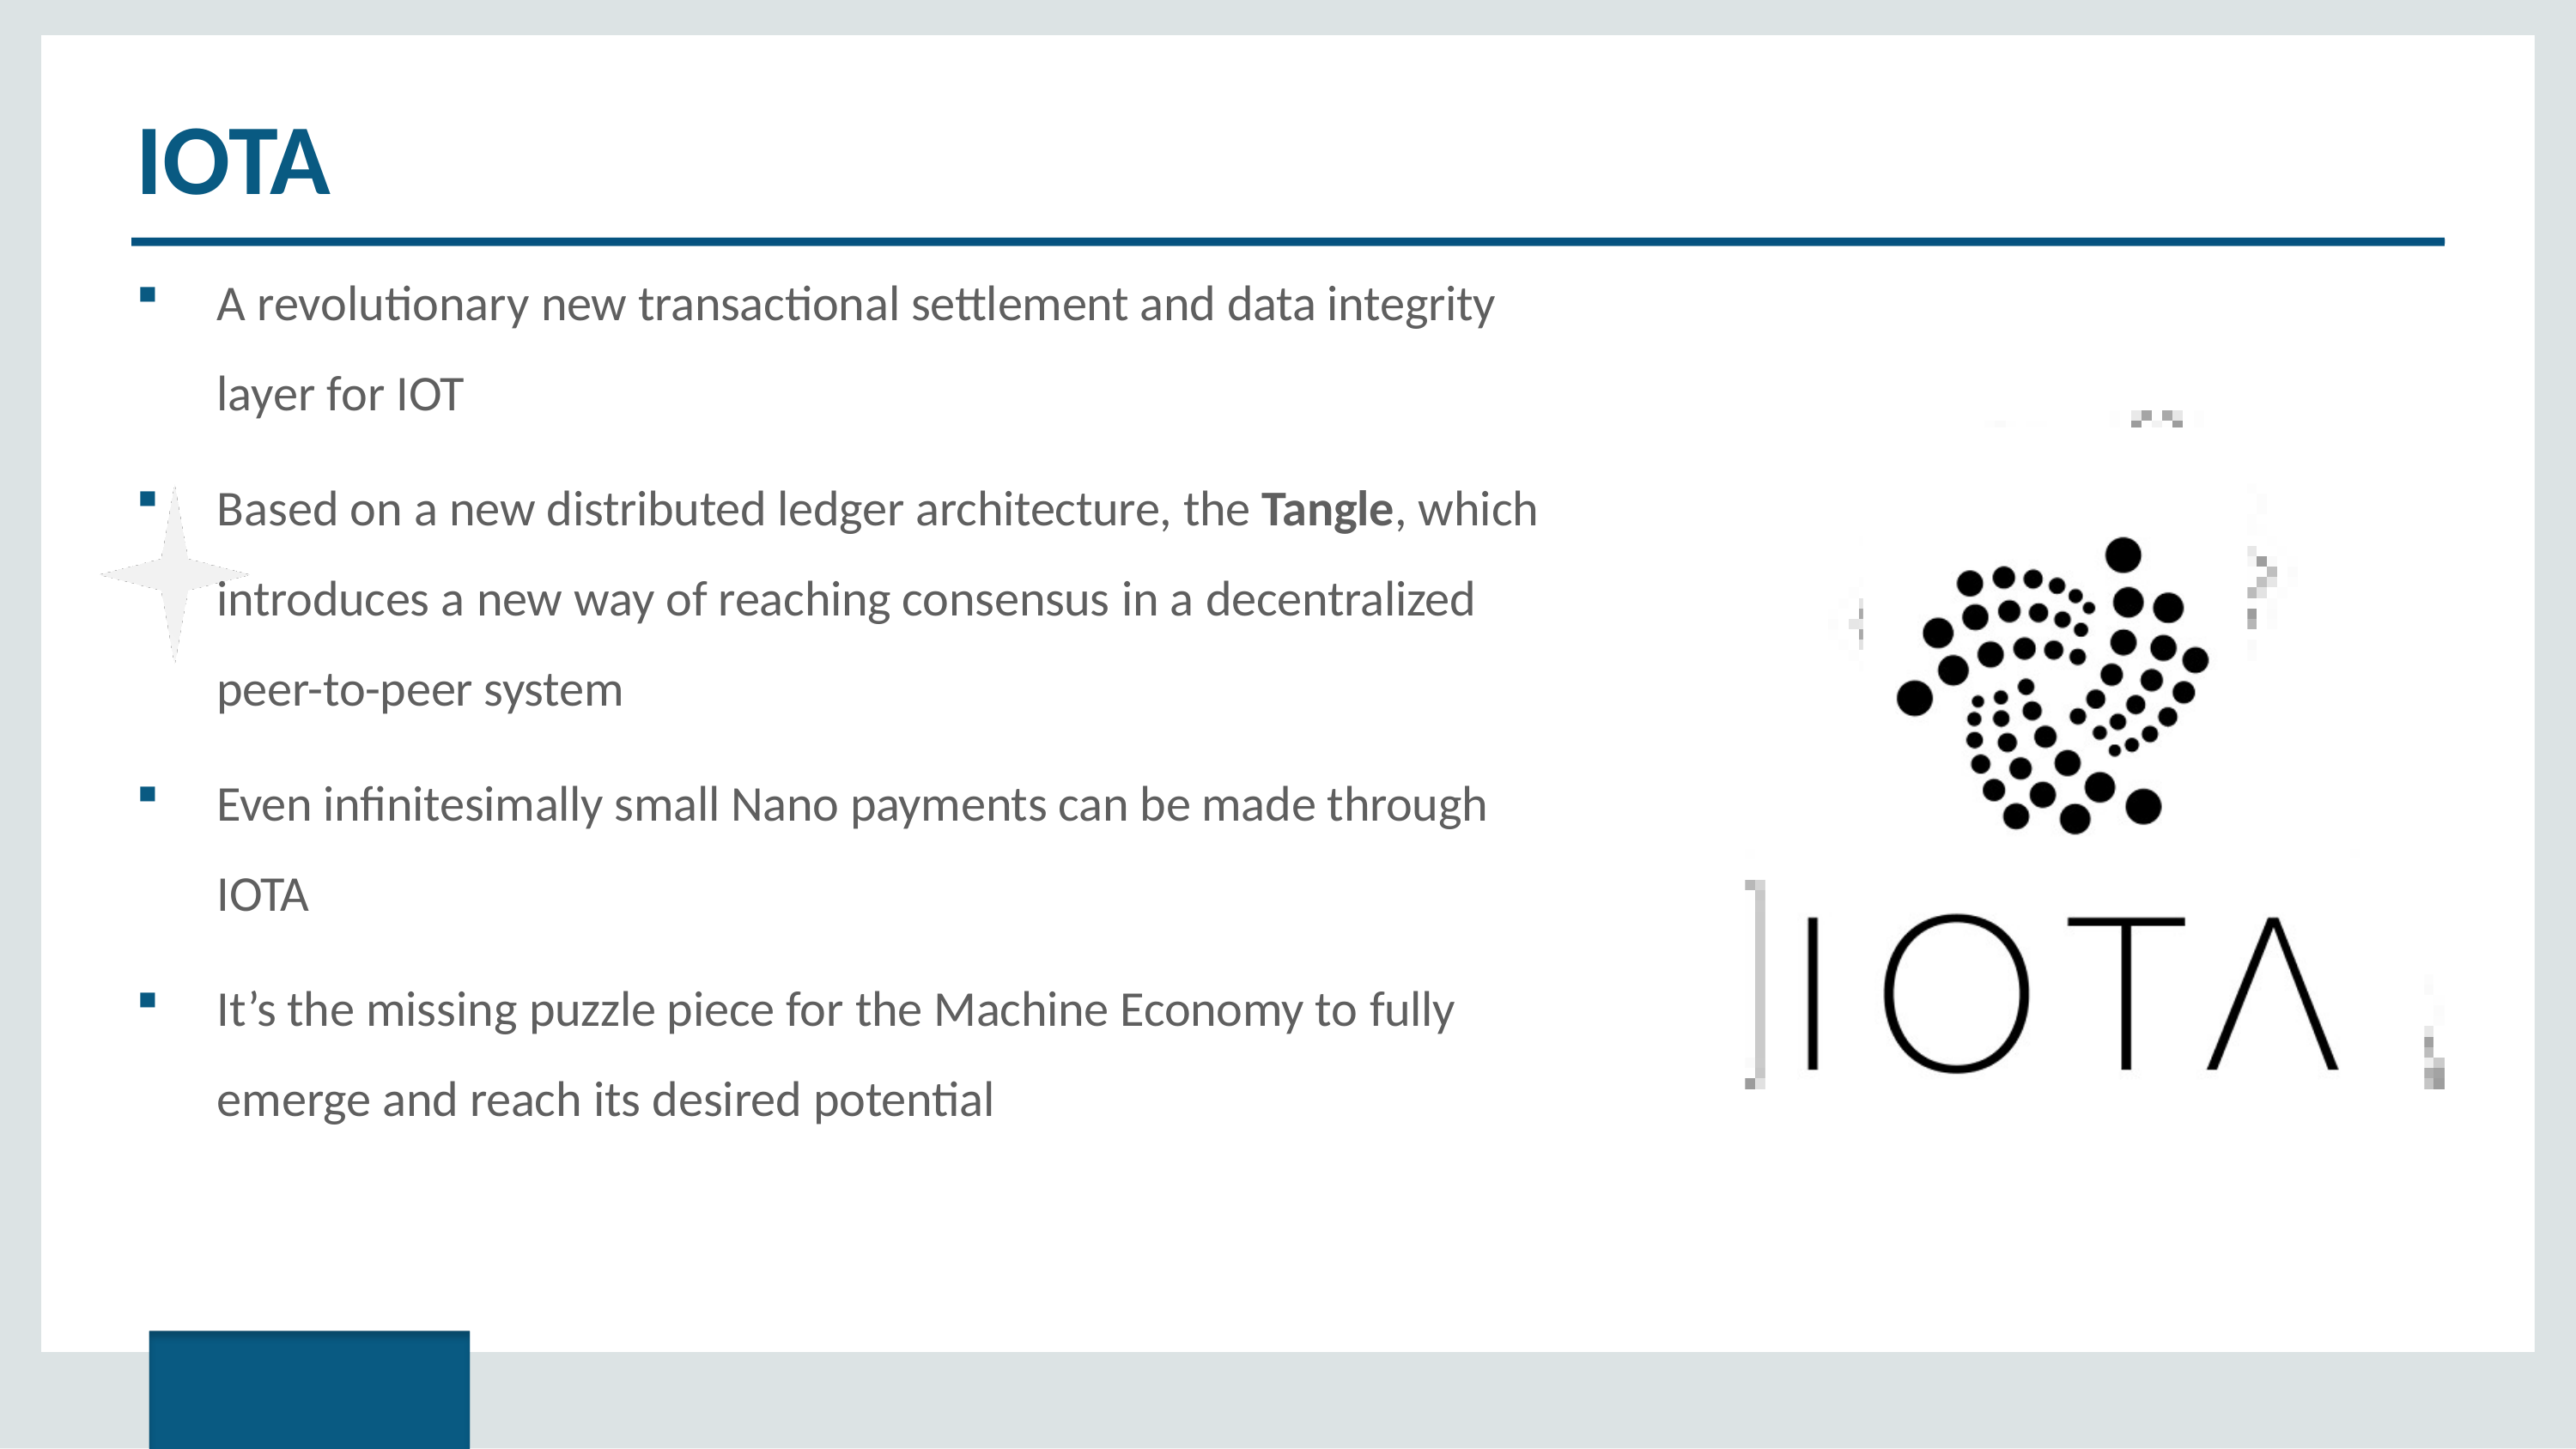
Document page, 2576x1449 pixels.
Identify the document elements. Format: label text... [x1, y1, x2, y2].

title IOTA [132, 91, 345, 237]
text_box [99, 484, 132, 664]
text_box A revolutionary new transactional settlement and data integrity layer for IOT Based on a new distributed ledger architecture, the Tangle, which introduces a new way of reaching consensus in a decentralized peer-to-peer system Even infinitesimally small Nano payments can be made through IOTA It’s the missing puzzle piece for the Machine Economy to fully emerge and reach its desired potential [132, 237, 1564, 1127]
text_box [149, 1331, 471, 1449]
text_box [1765, 858, 2425, 1089]
text_box [1862, 427, 2248, 858]
text_box [1745, 410, 2445, 1089]
text_box [1564, 239, 2445, 244]
